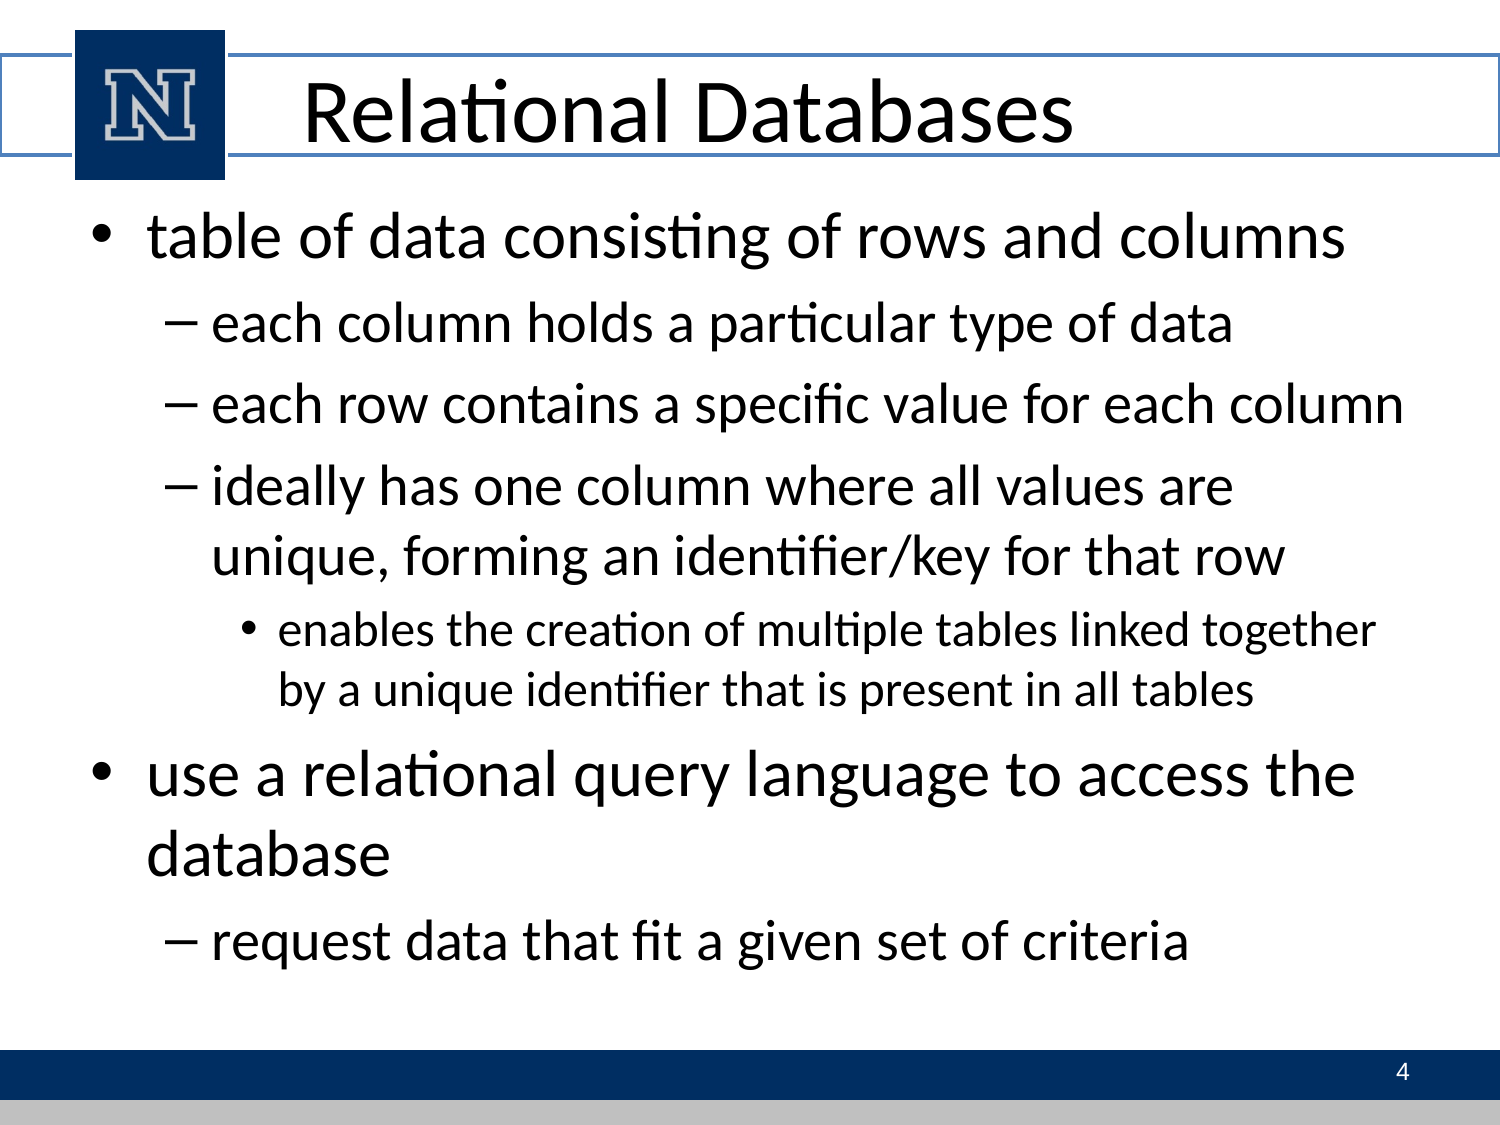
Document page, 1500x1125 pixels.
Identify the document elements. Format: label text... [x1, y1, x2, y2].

title Relational Databases [287, 12, 1475, 200]
list table of data consisting of rows and columns each column holds a particular type of data each row contains a specific value for each column ideally has one column where all values are unique, forming an identifier/key for that row enables the creation of multiple tables linked together by a unique identifier that is present in all tables use a relational query language to access the database request data that fit a given set of criteria [75, 184, 1425, 977]
picture [75, 30, 225, 180]
slide_number 4 [1074, 1040, 1425, 1100]
